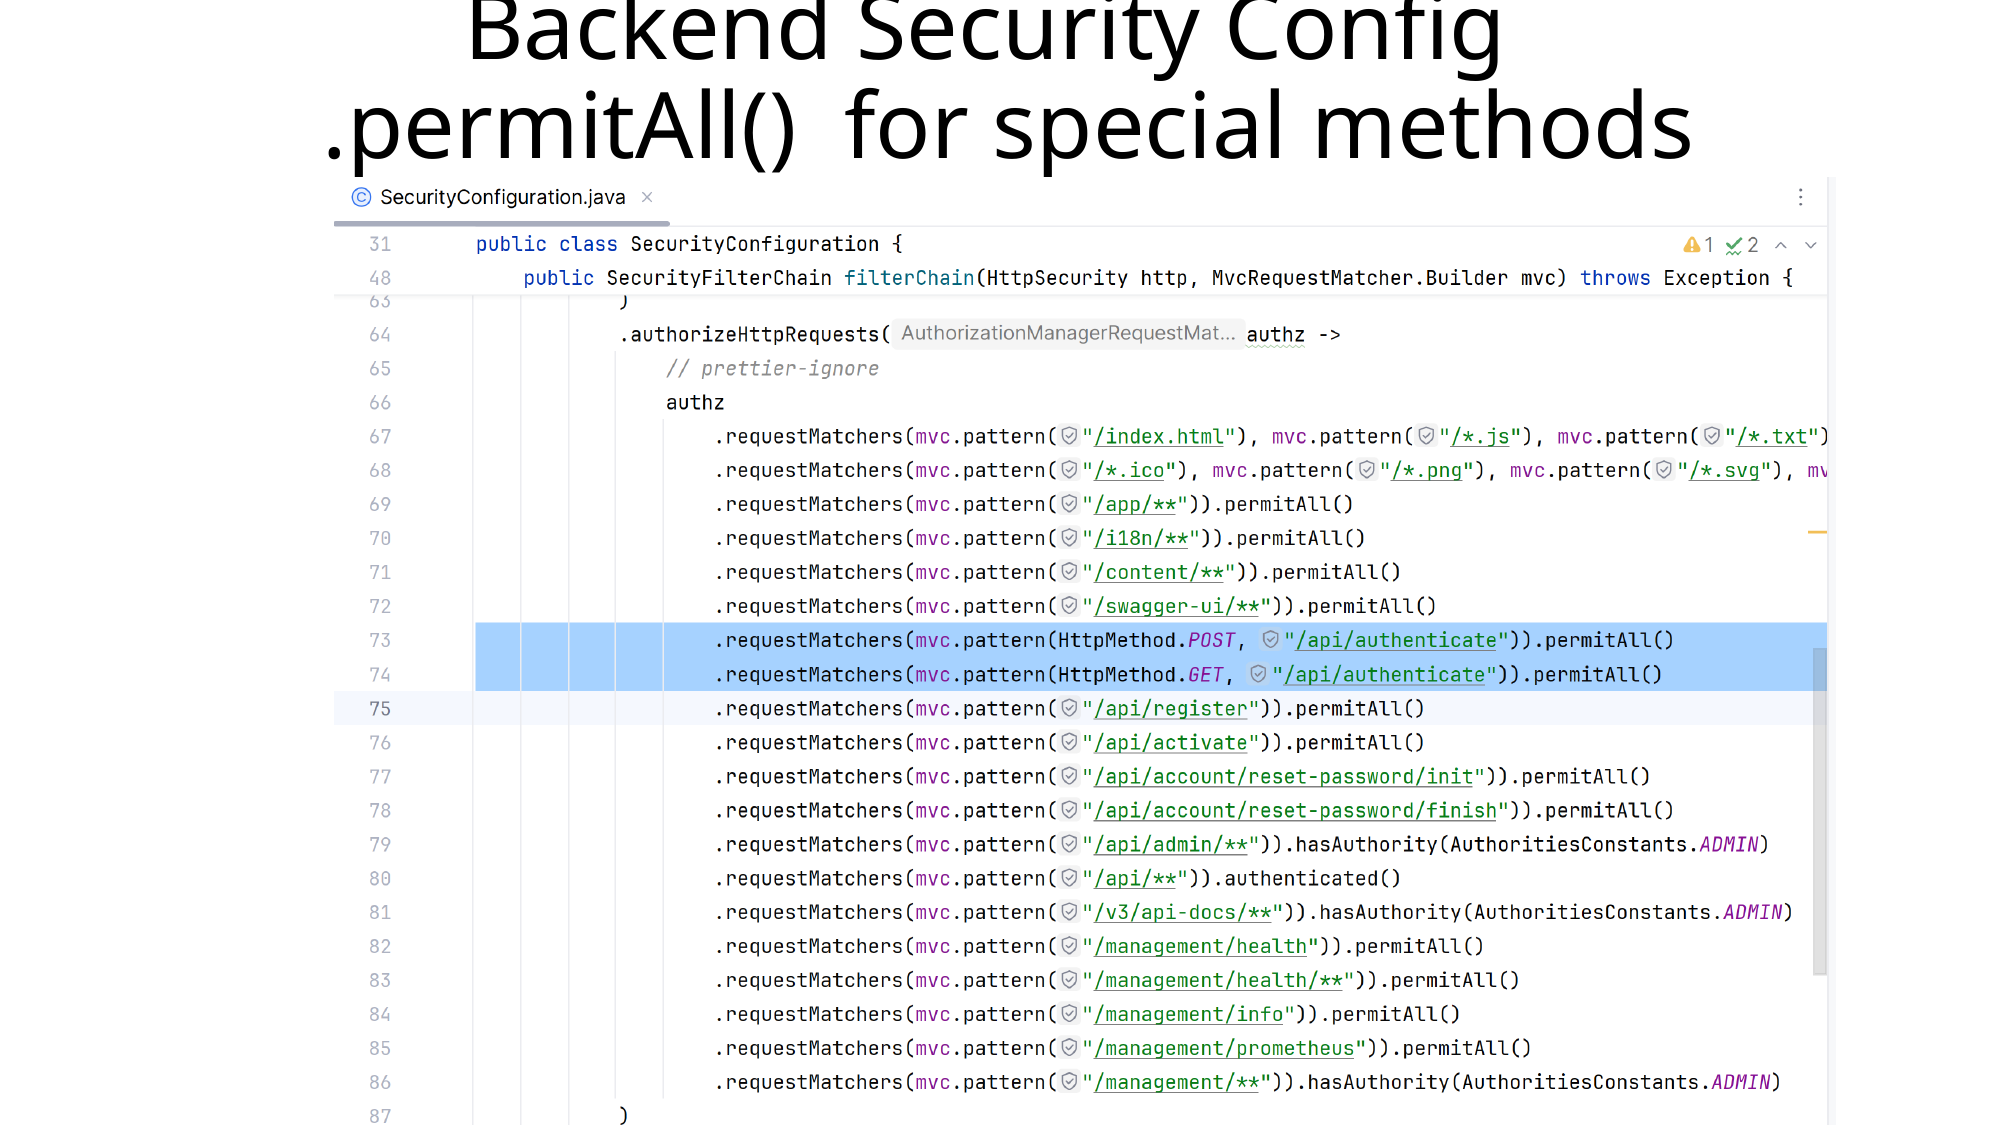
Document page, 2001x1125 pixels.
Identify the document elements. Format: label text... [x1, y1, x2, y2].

title Backend Security Config .permitAll() for special methods [33, 0, 1986, 160]
picture [334, 177, 1836, 1125]
